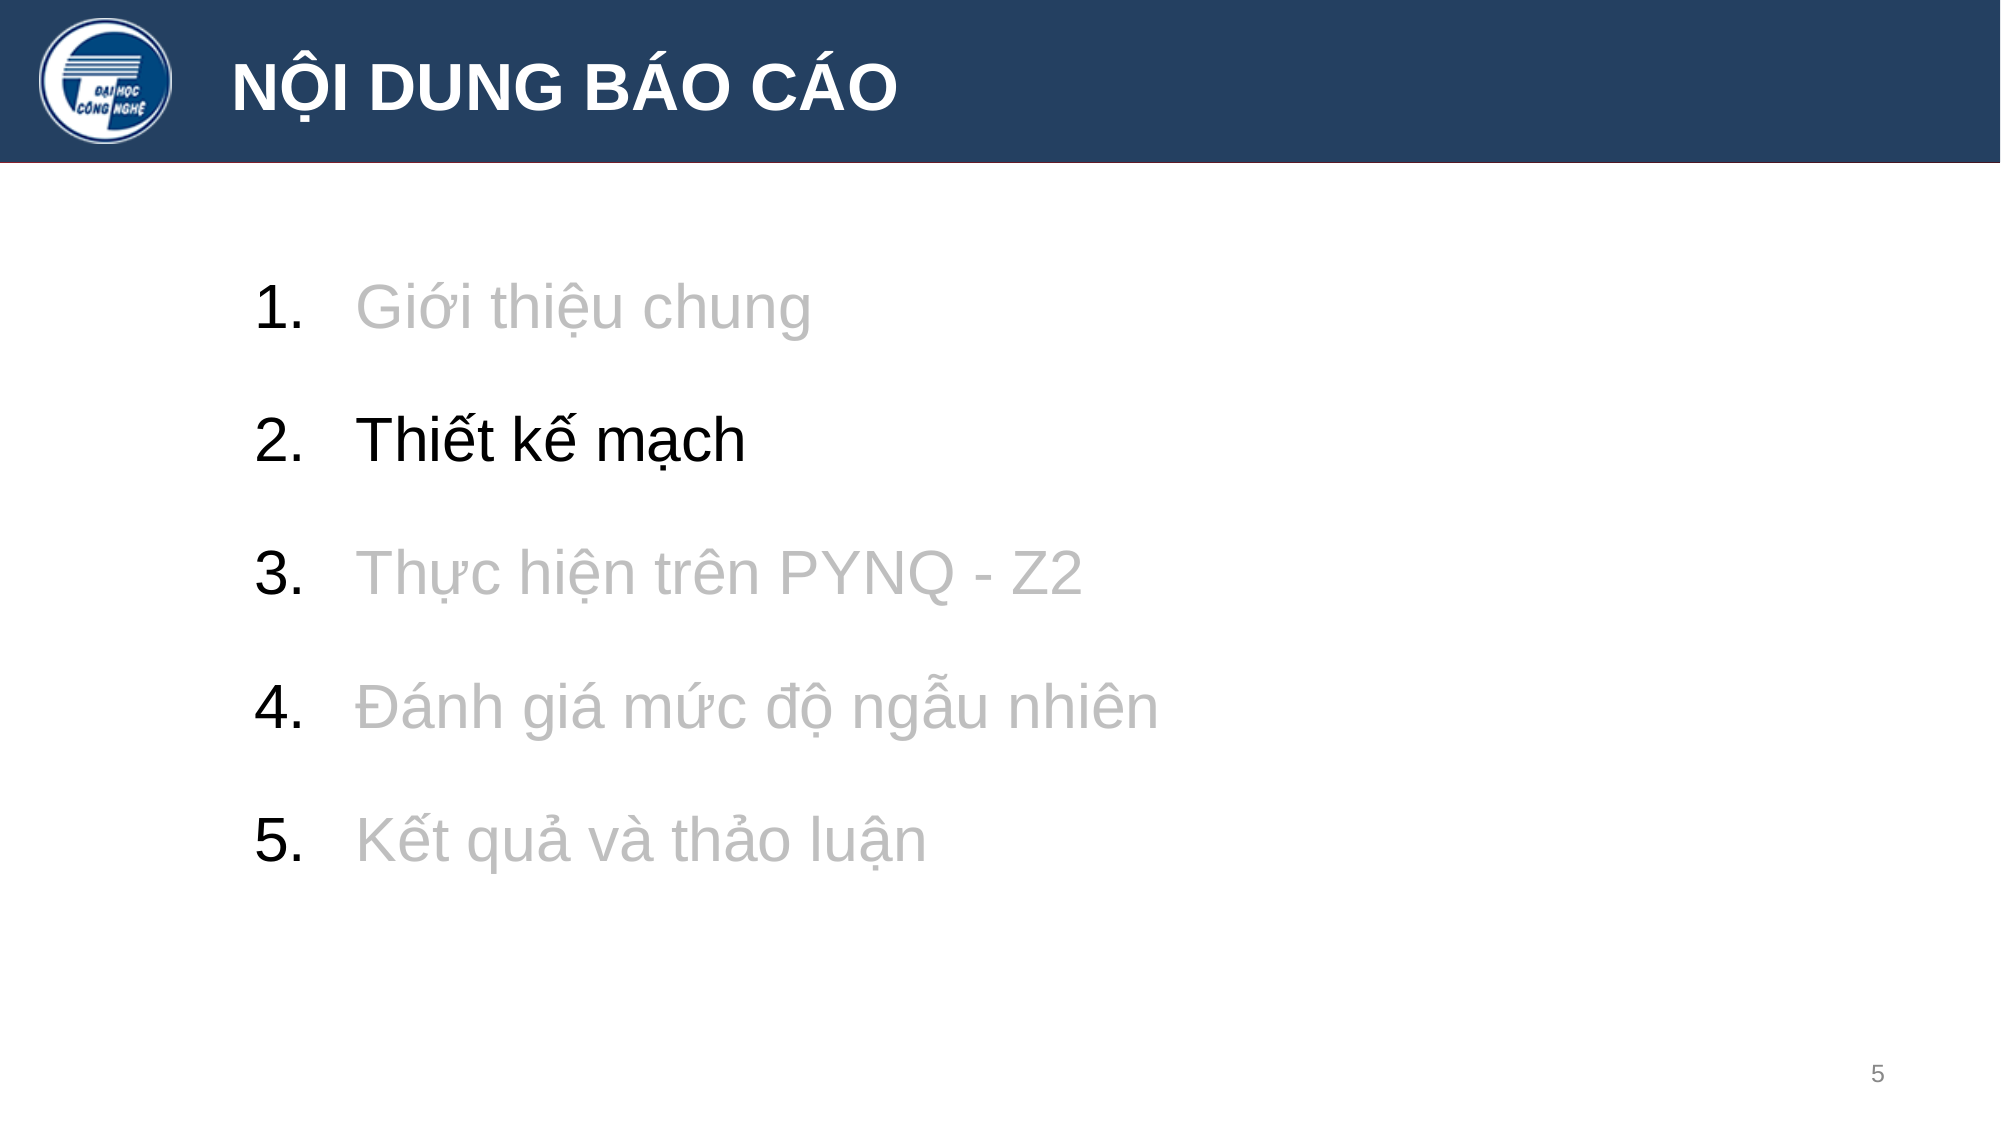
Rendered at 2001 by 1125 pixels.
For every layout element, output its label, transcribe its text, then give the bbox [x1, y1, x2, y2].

text_box Giới thiệu chung Thiết kế mạch Thực hiện trên PYNQ - Z2 Đánh giá mức độ ngẫu nhiên Kết quả và thảo luận [230, 220, 1718, 882]
slide_number ‹#› [1433, 1042, 1900, 1103]
title NỘI DUNG BÁO CÁO [216, 24, 1900, 143]
picture [39, 18, 172, 144]
